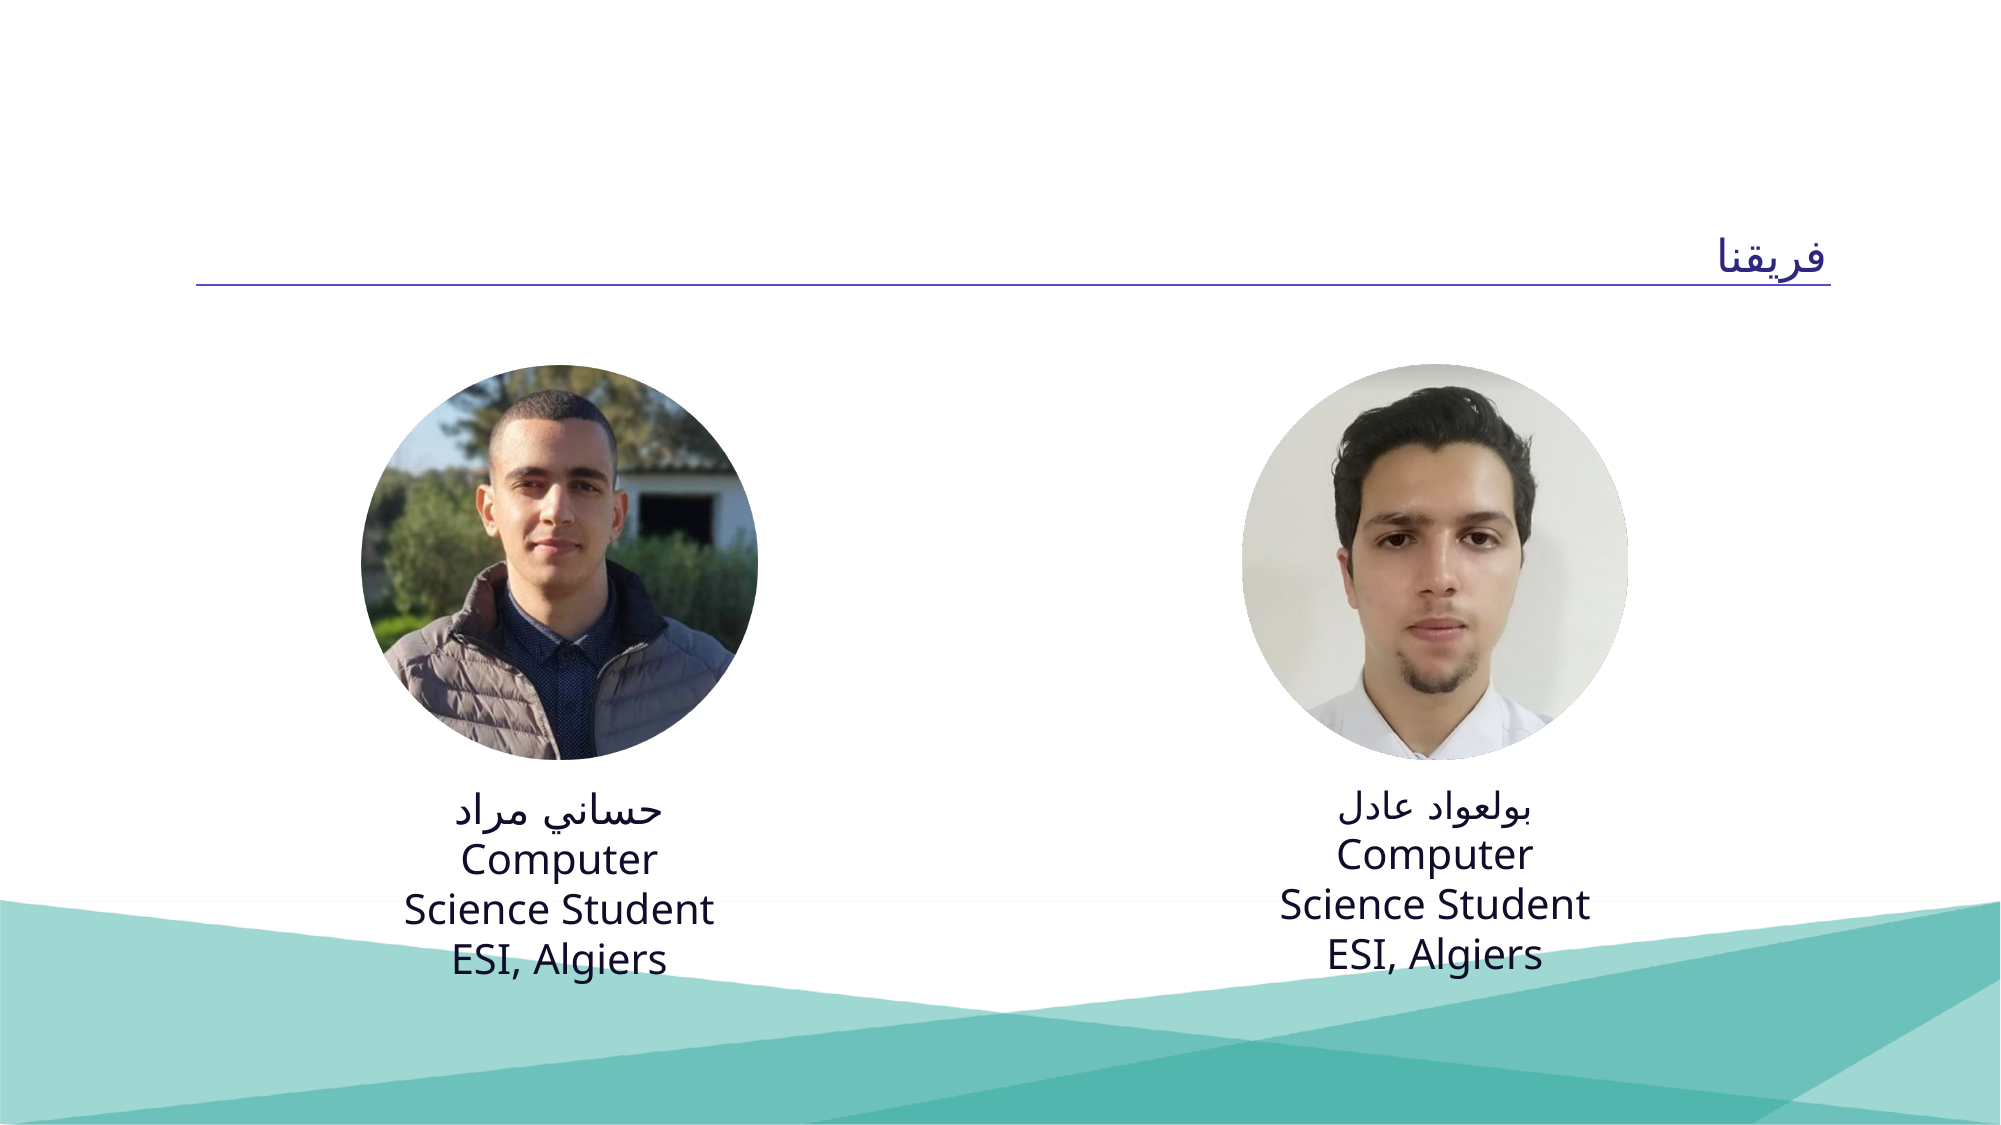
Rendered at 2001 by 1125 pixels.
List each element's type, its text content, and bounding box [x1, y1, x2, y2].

title فريقنا [1701, 200, 1866, 290]
picture [0, 900, 2001, 1125]
text_box بولعواد عادل Computer Science Student ESI, Algiers [1242, 775, 1628, 997]
text_box حساني مراد Computer Science Student ESI, Algiers [367, 774, 752, 991]
picture [1242, 363, 1628, 760]
picture [361, 365, 758, 760]
